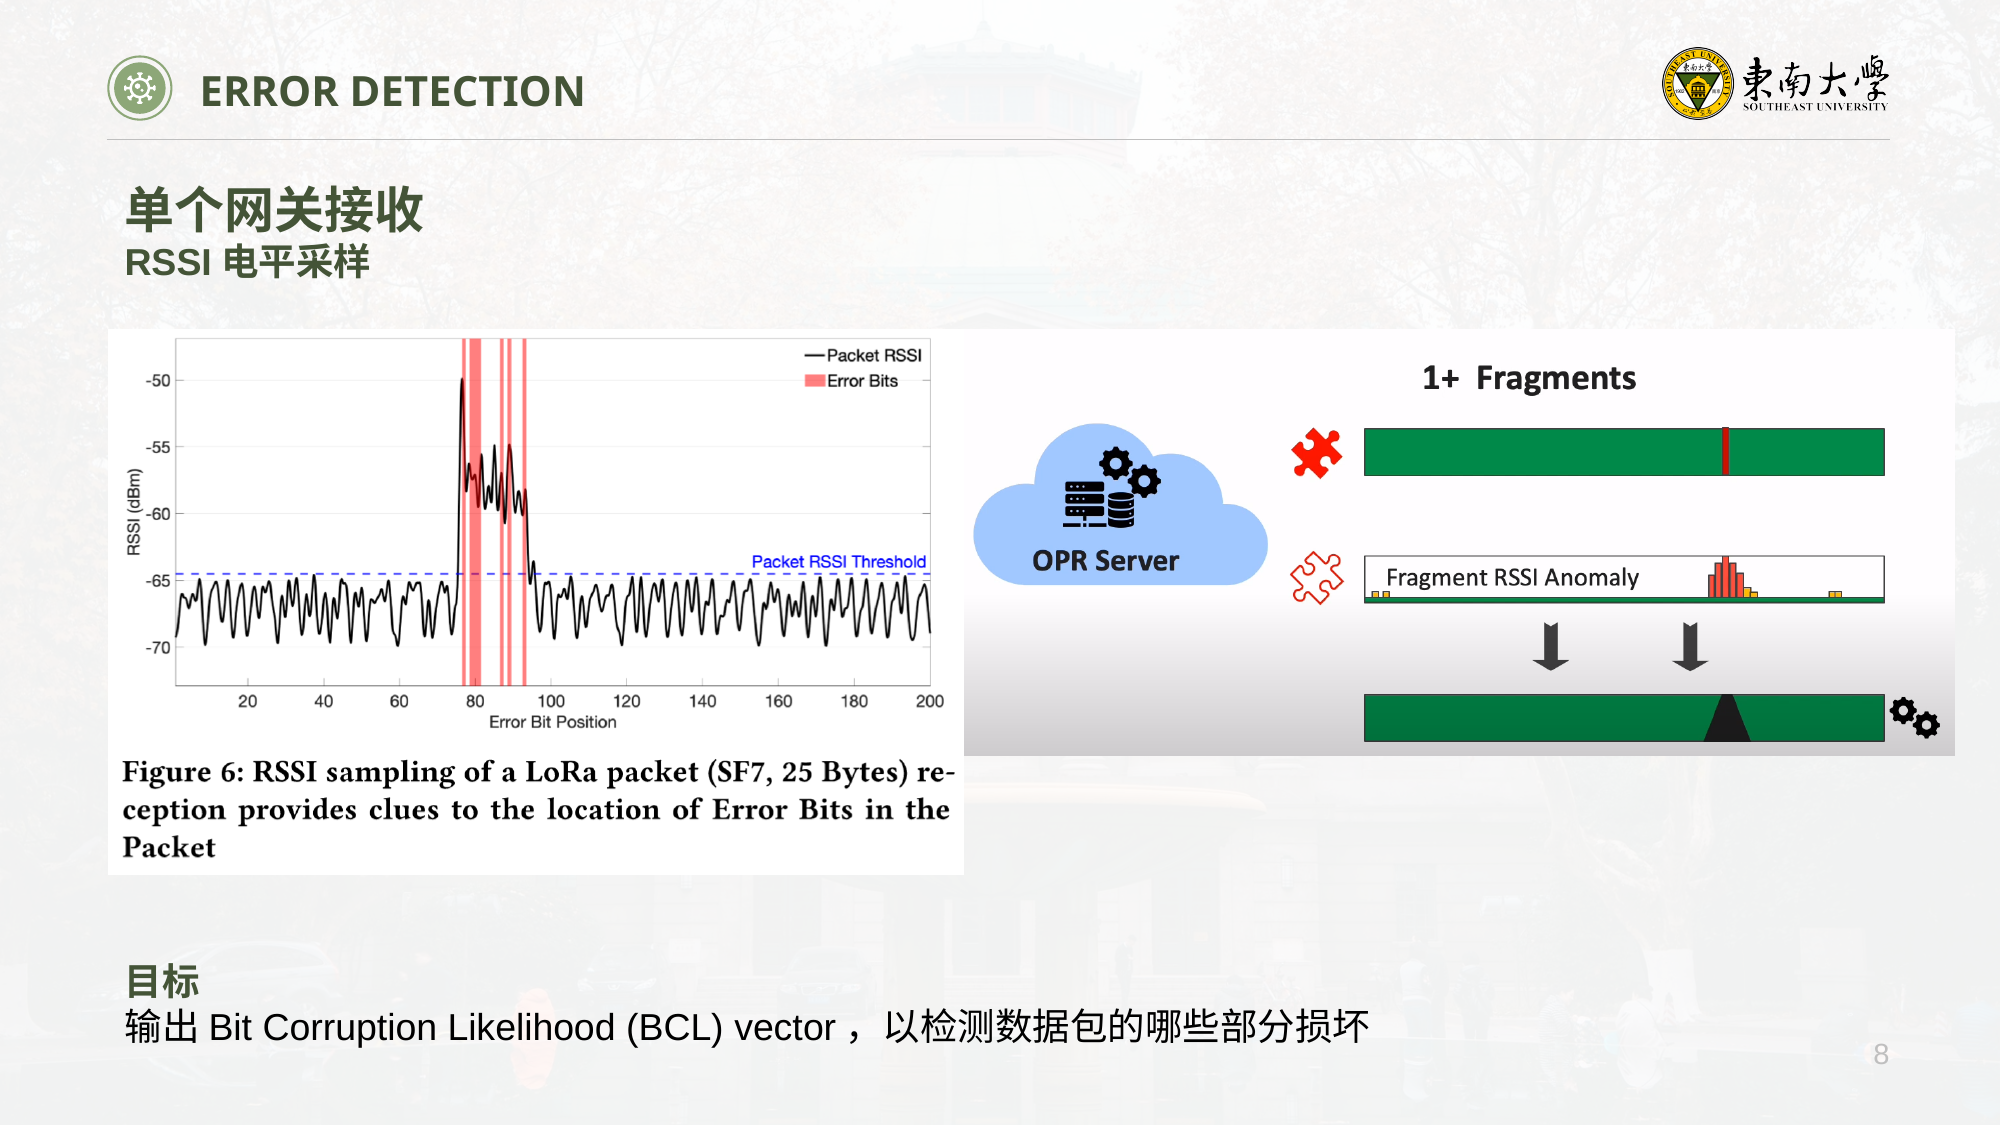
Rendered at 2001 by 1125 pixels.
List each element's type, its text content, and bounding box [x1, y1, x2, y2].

picture [1662, 47, 1889, 120]
picture [108, 329, 1955, 875]
list ERROR DETECTION [199, 56, 1663, 123]
text_box 单个网关接收 RSSI电平采样 目标 输出Bit Corruption Likelihood (BCL) vector，以检测数据包的哪些部分损坏 [109, 170, 1953, 329]
text_box 单个网关接收 RSSI电平采样 目标 输出Bit Corruption Likelihood (BCL) vector，以检测数据包的哪些部分损坏 [109, 756, 1953, 1101]
